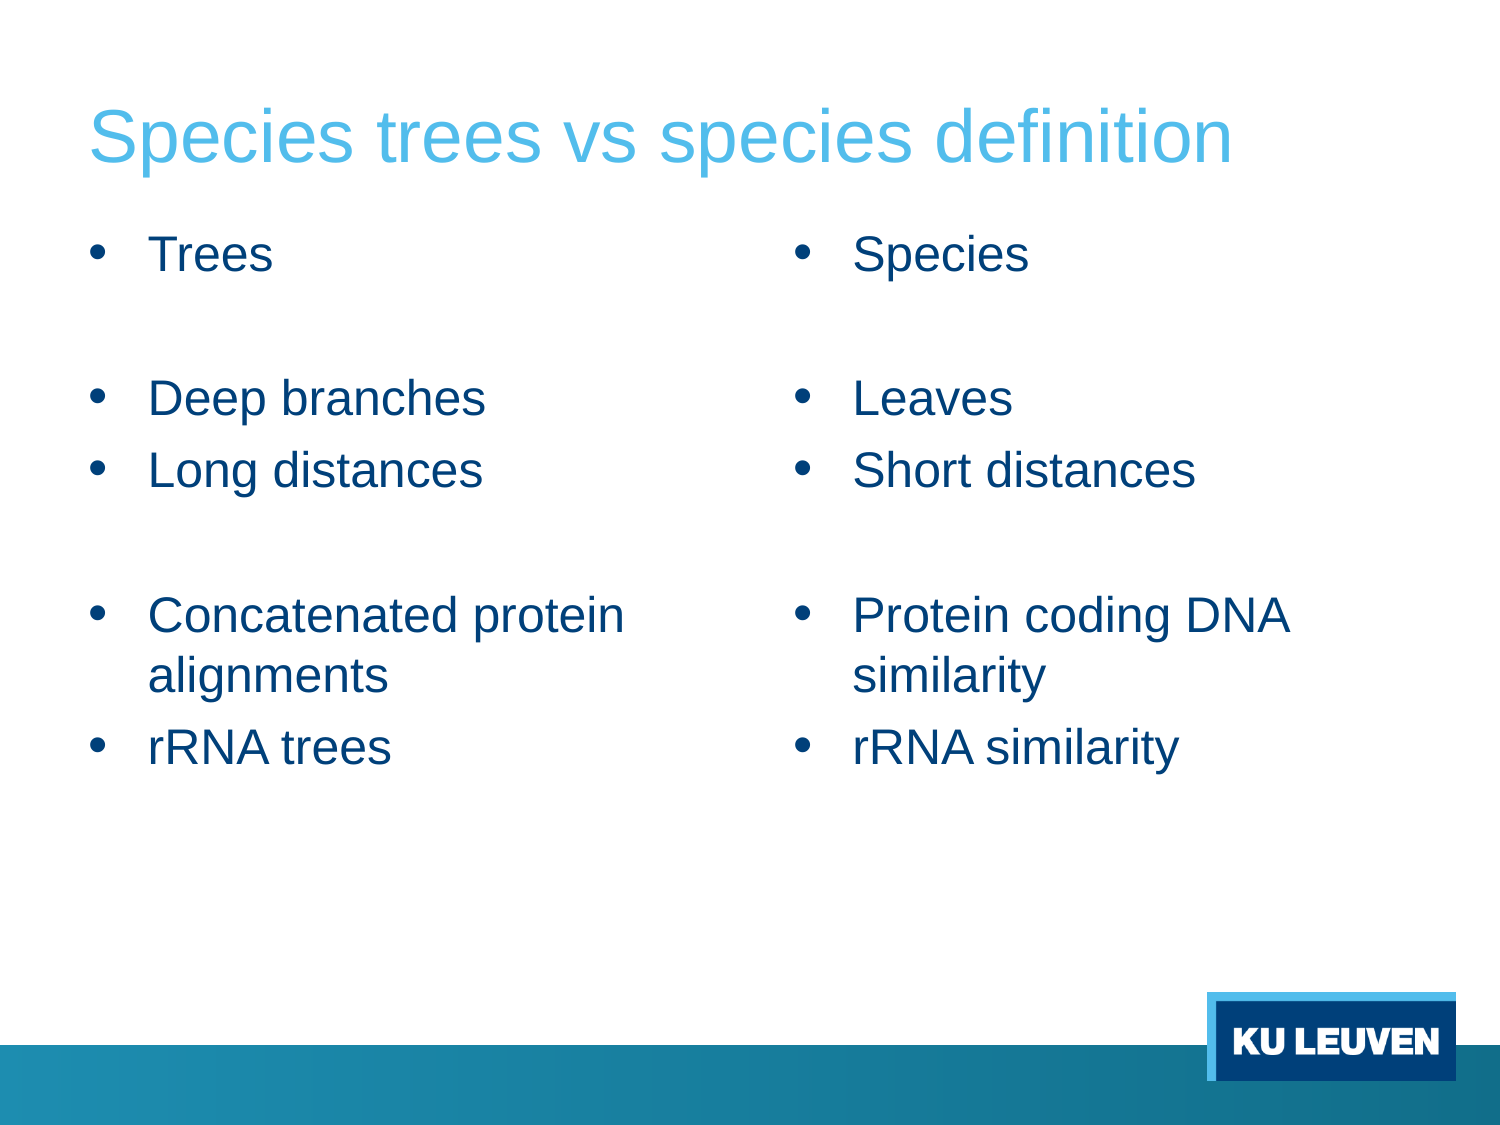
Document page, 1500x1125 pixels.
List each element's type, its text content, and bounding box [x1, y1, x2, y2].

list Trees Deep branches Long distances Concatenated protein alignments rRNA trees [88, 221, 752, 948]
list Species Leaves Short distances Protein coding DNA similarity rRNA similarity [793, 221, 1456, 948]
title Species trees vs species definition [88, 29, 1456, 178]
picture [1207, 992, 1456, 1081]
